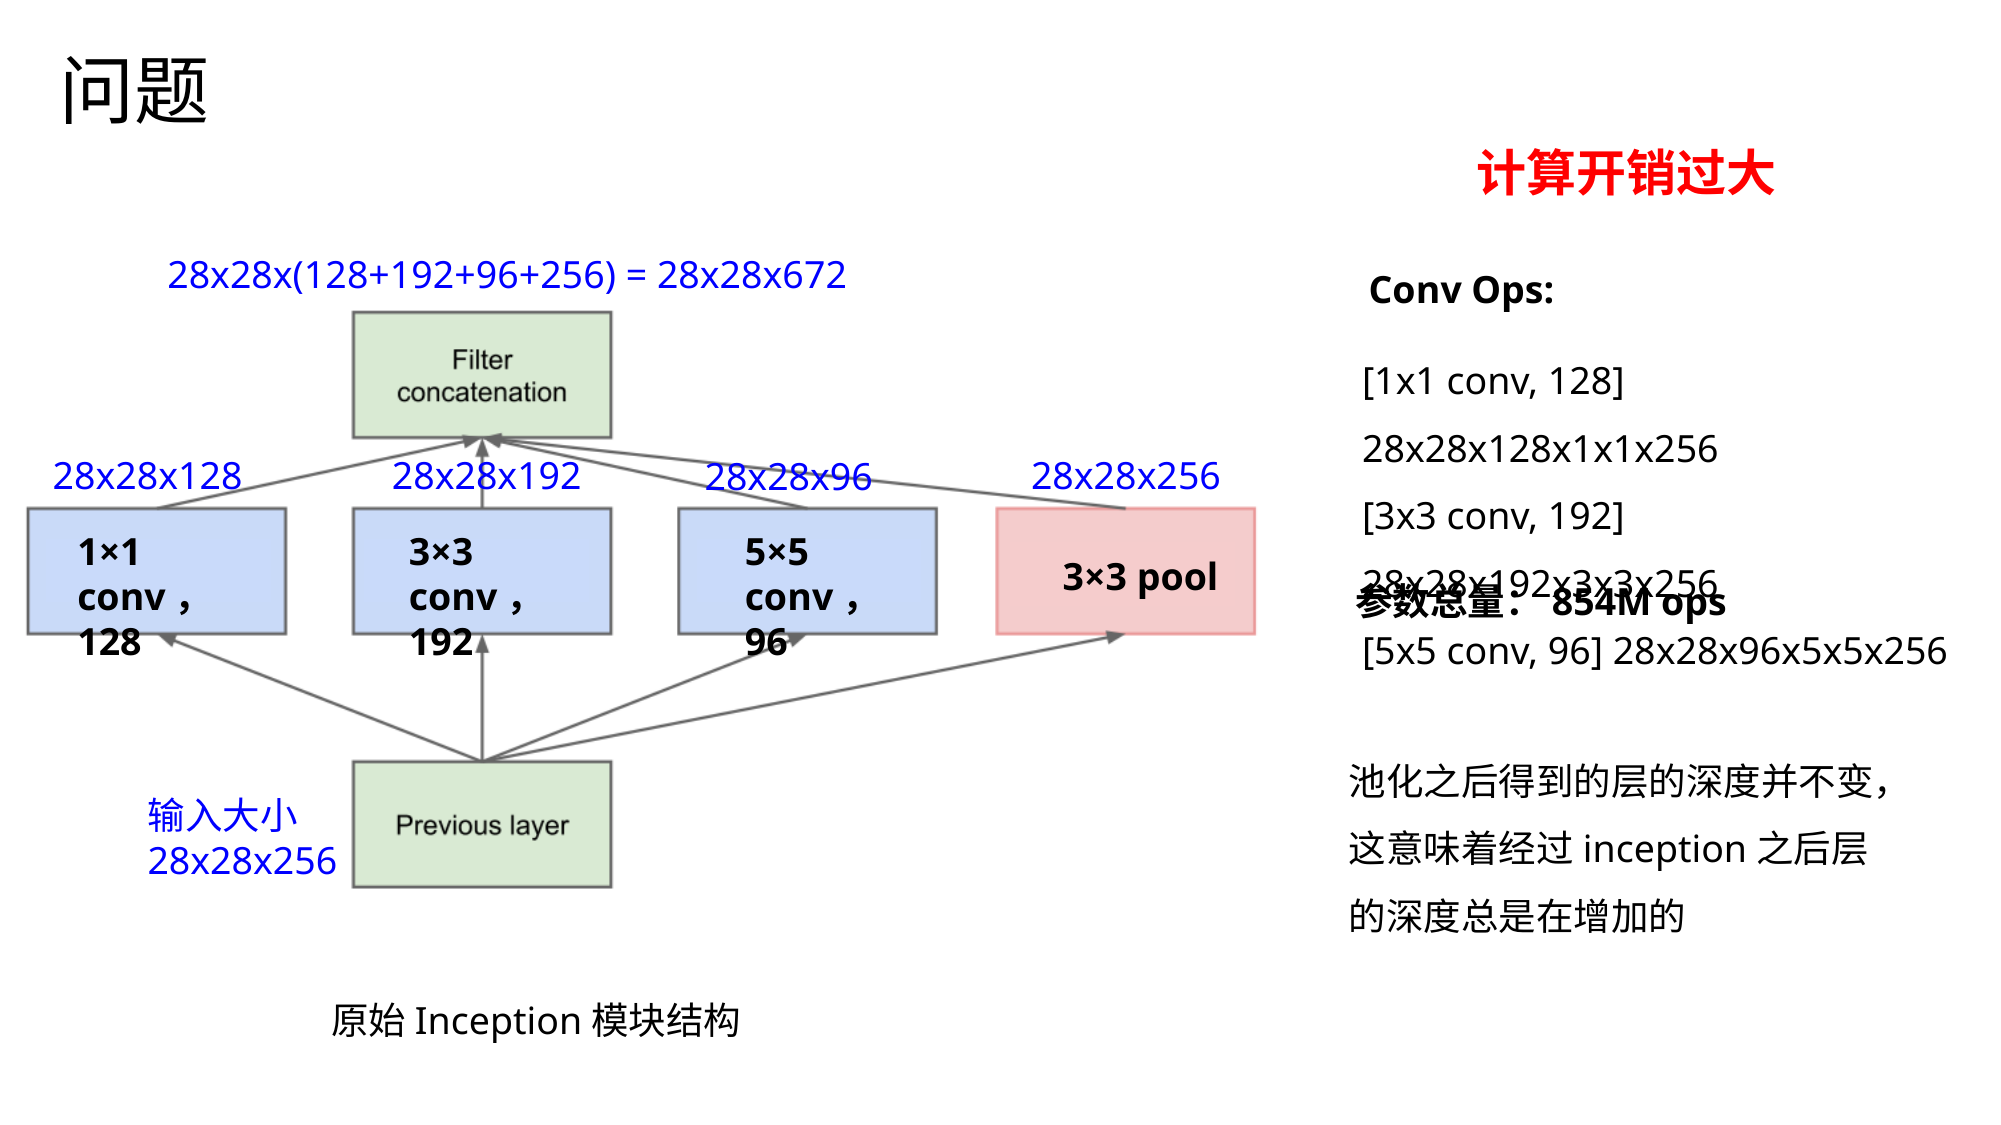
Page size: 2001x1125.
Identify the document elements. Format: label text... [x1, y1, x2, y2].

text_box 参数总量：854M ops [1340, 570, 1742, 631]
text_box Conv Ops: [1353, 258, 1570, 319]
text_box 问题 [44, 36, 721, 142]
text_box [9, 243, 1273, 914]
text_box 原始Inception模块结构 [316, 989, 963, 1050]
text_box 池化之后得到的层的深度并不变，这意味着经过inception之后层的深度总是在增加的 [1334, 727, 1917, 946]
text_box 计算开销过大 [1461, 134, 1794, 209]
text_box [1x1 conv, 128] 28x28x128x1x1x256 [3x3 conv, 192] 28x28x192x3x3x256 [5x5 conv, 96] 28x28x96x5x5x256 [1347, 327, 1986, 680]
